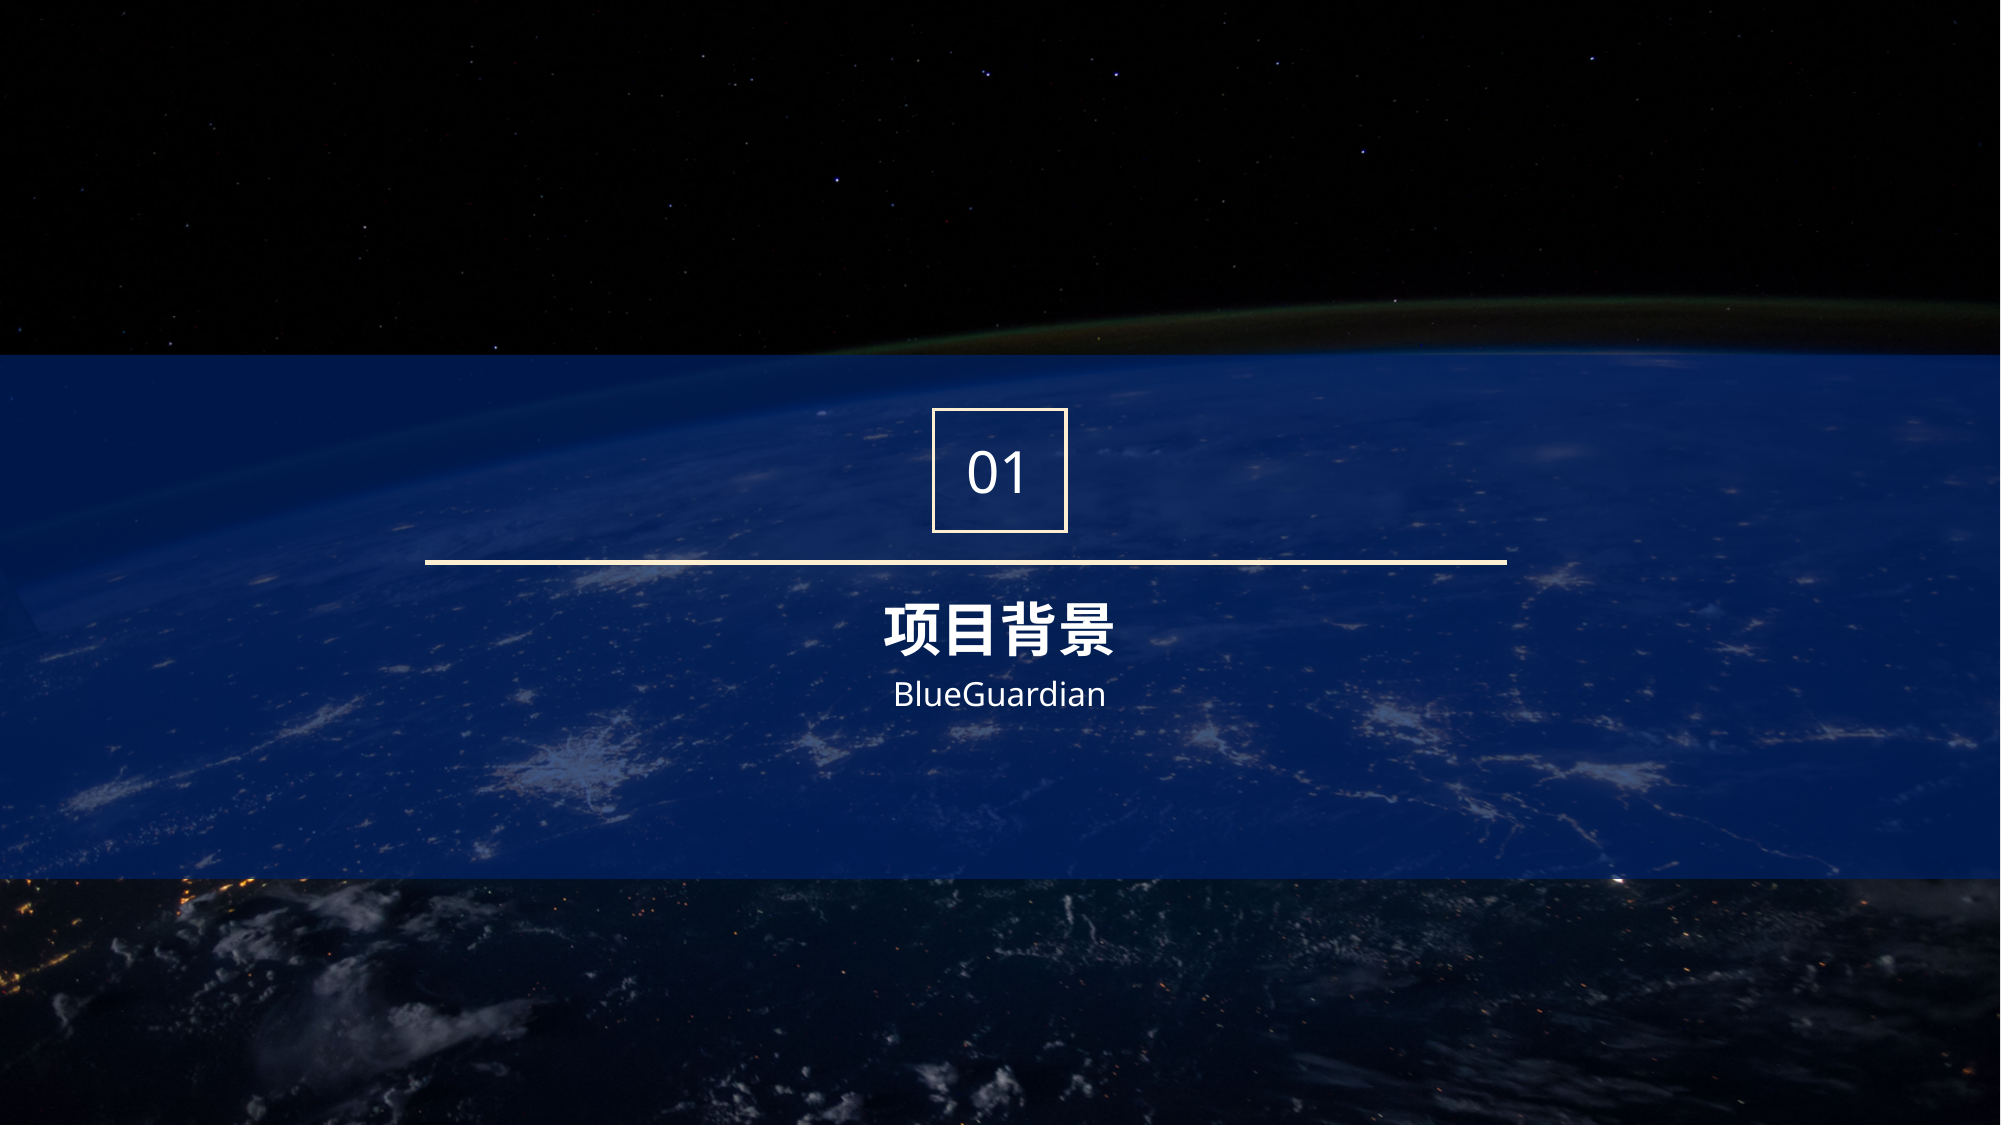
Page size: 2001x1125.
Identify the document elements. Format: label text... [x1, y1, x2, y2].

text_box BlueGuardian [686, 646, 1314, 721]
picture [0, 0, 2001, 1125]
text_box 01 [933, 408, 1067, 532]
text_box [0, 354, 2000, 880]
text_box 项目背景 [728, 586, 1272, 646]
